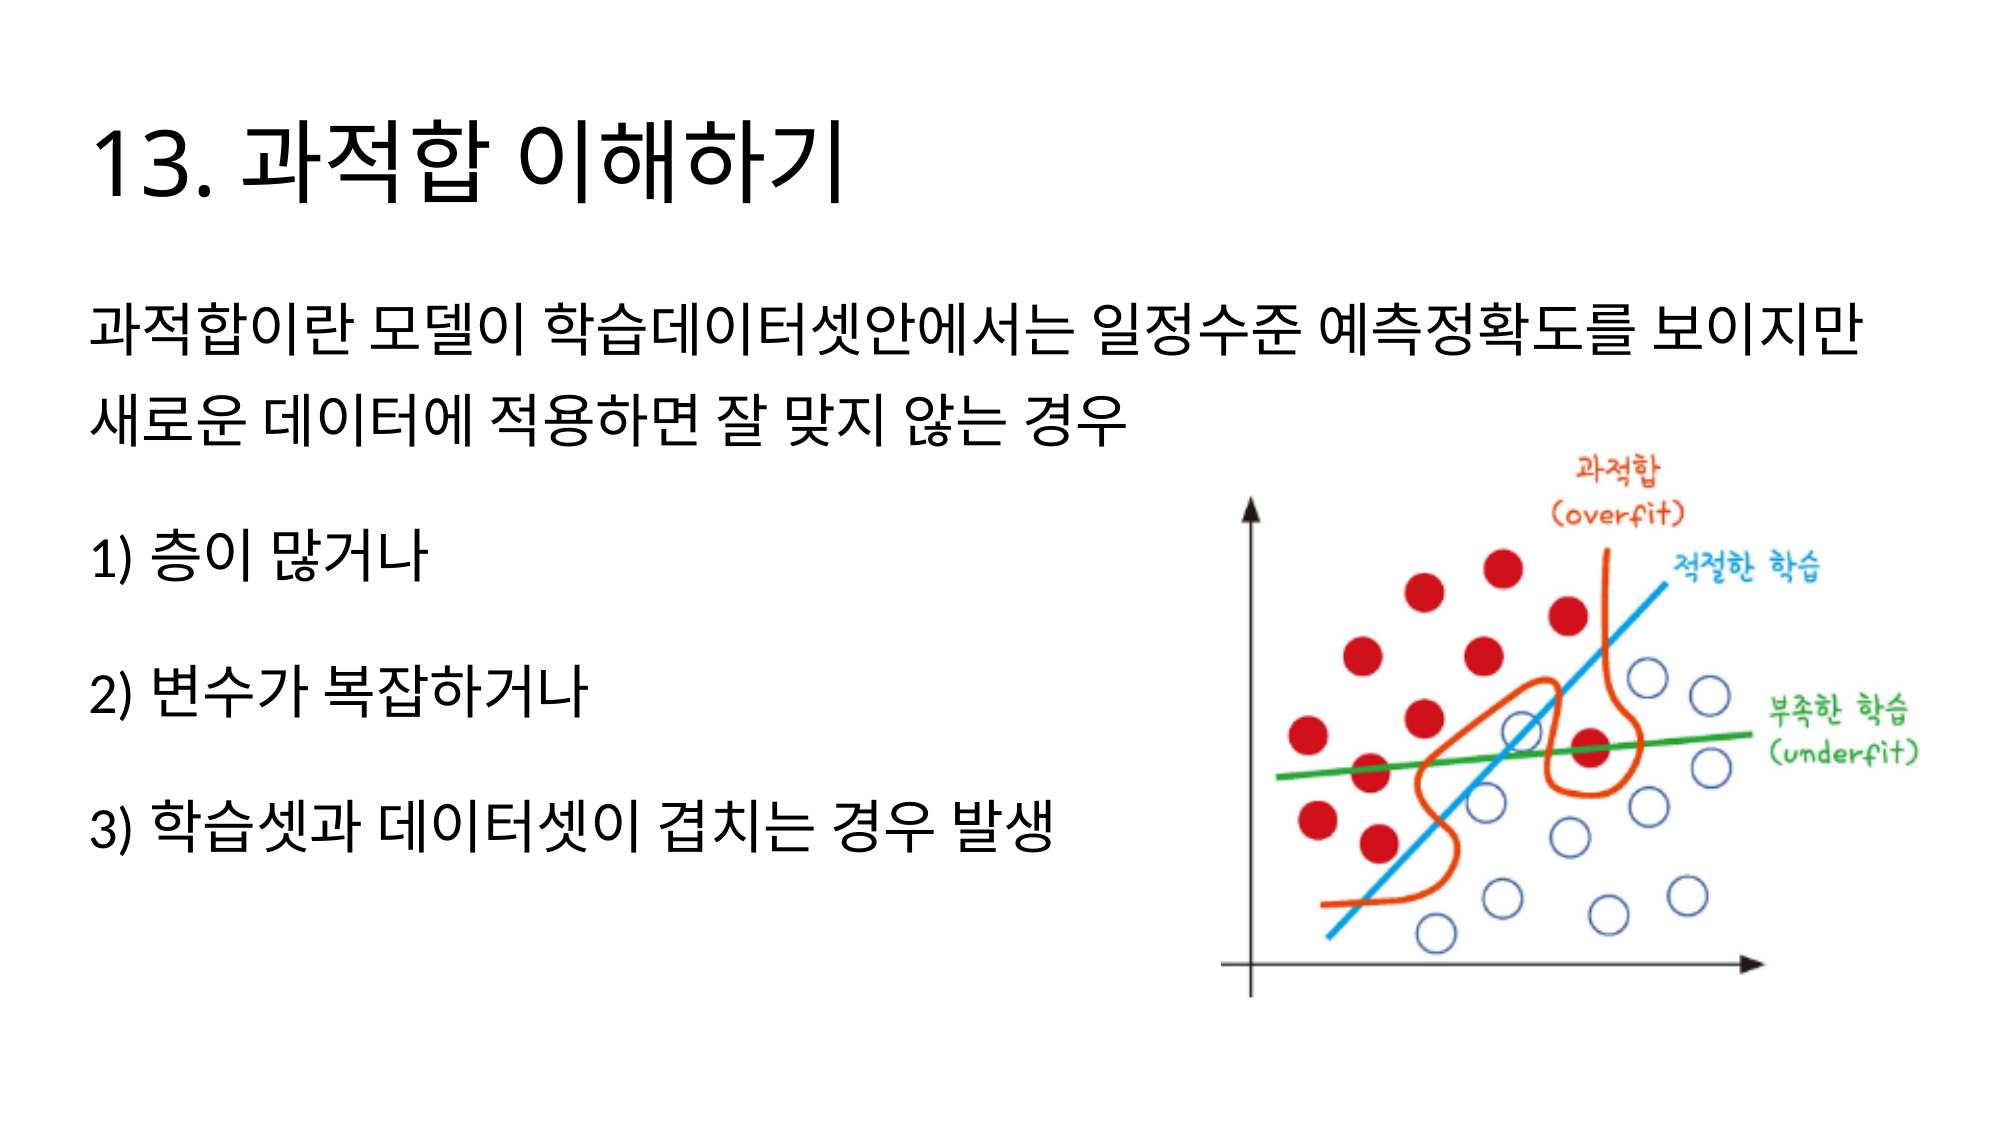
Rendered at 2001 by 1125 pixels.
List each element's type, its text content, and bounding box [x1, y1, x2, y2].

picture [1221, 440, 1932, 1000]
title 13.과적합 이해하기 [68, 97, 1932, 223]
list 과적합이란 모델이 학습데이터셋안에서는 일정수준 예측정확도를 보이지만 새로운 데이터에 적용하면 잘 맞지 않는 경우 1)층이 많거나 2)변수가 복잡하거나 3)학습셋과 데이터셋이 겹치는 경우 발생 [68, 252, 1932, 1000]
